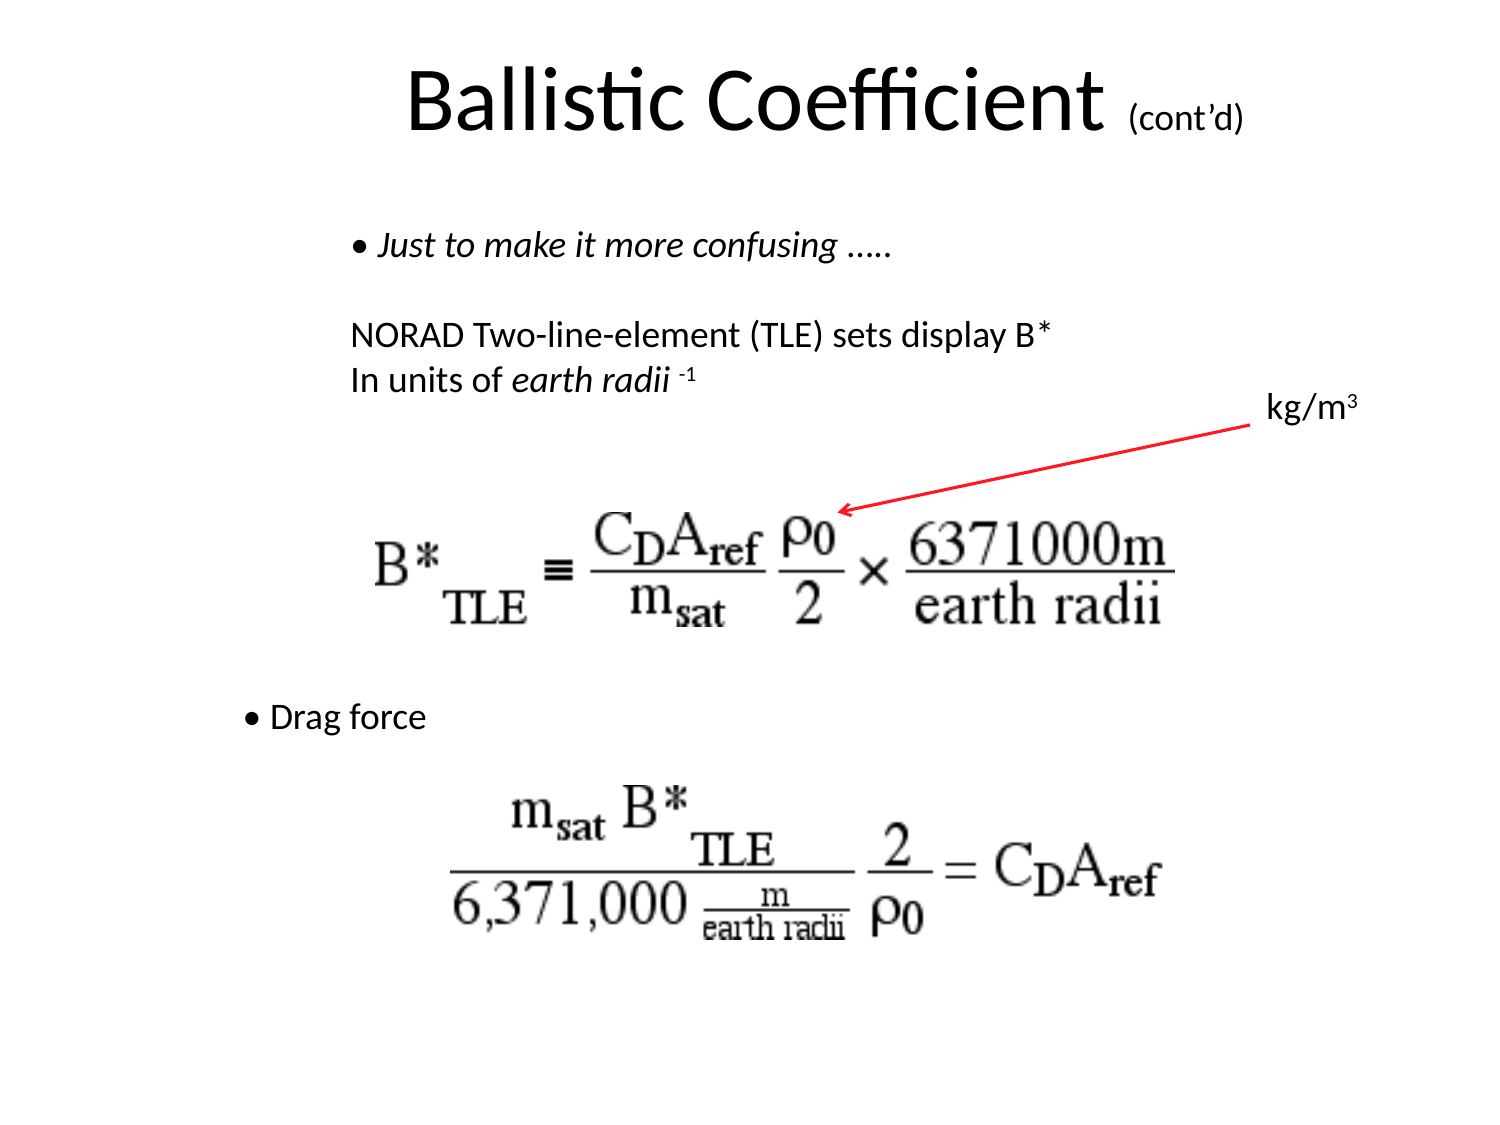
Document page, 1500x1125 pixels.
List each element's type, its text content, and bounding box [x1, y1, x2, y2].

picture [449, 785, 1163, 940]
text_box • Drag force [227, 684, 442, 745]
text_box • Just to make it more confusing ….. NORAD Two-line-element (TLE) sets display B* In units of earth radii -1 [335, 212, 1070, 408]
text_box kg/m3 [1251, 374, 1373, 435]
picture [374, 512, 1176, 627]
title Ballistic Coefficient (cont’d) [187, 0, 1463, 188]
